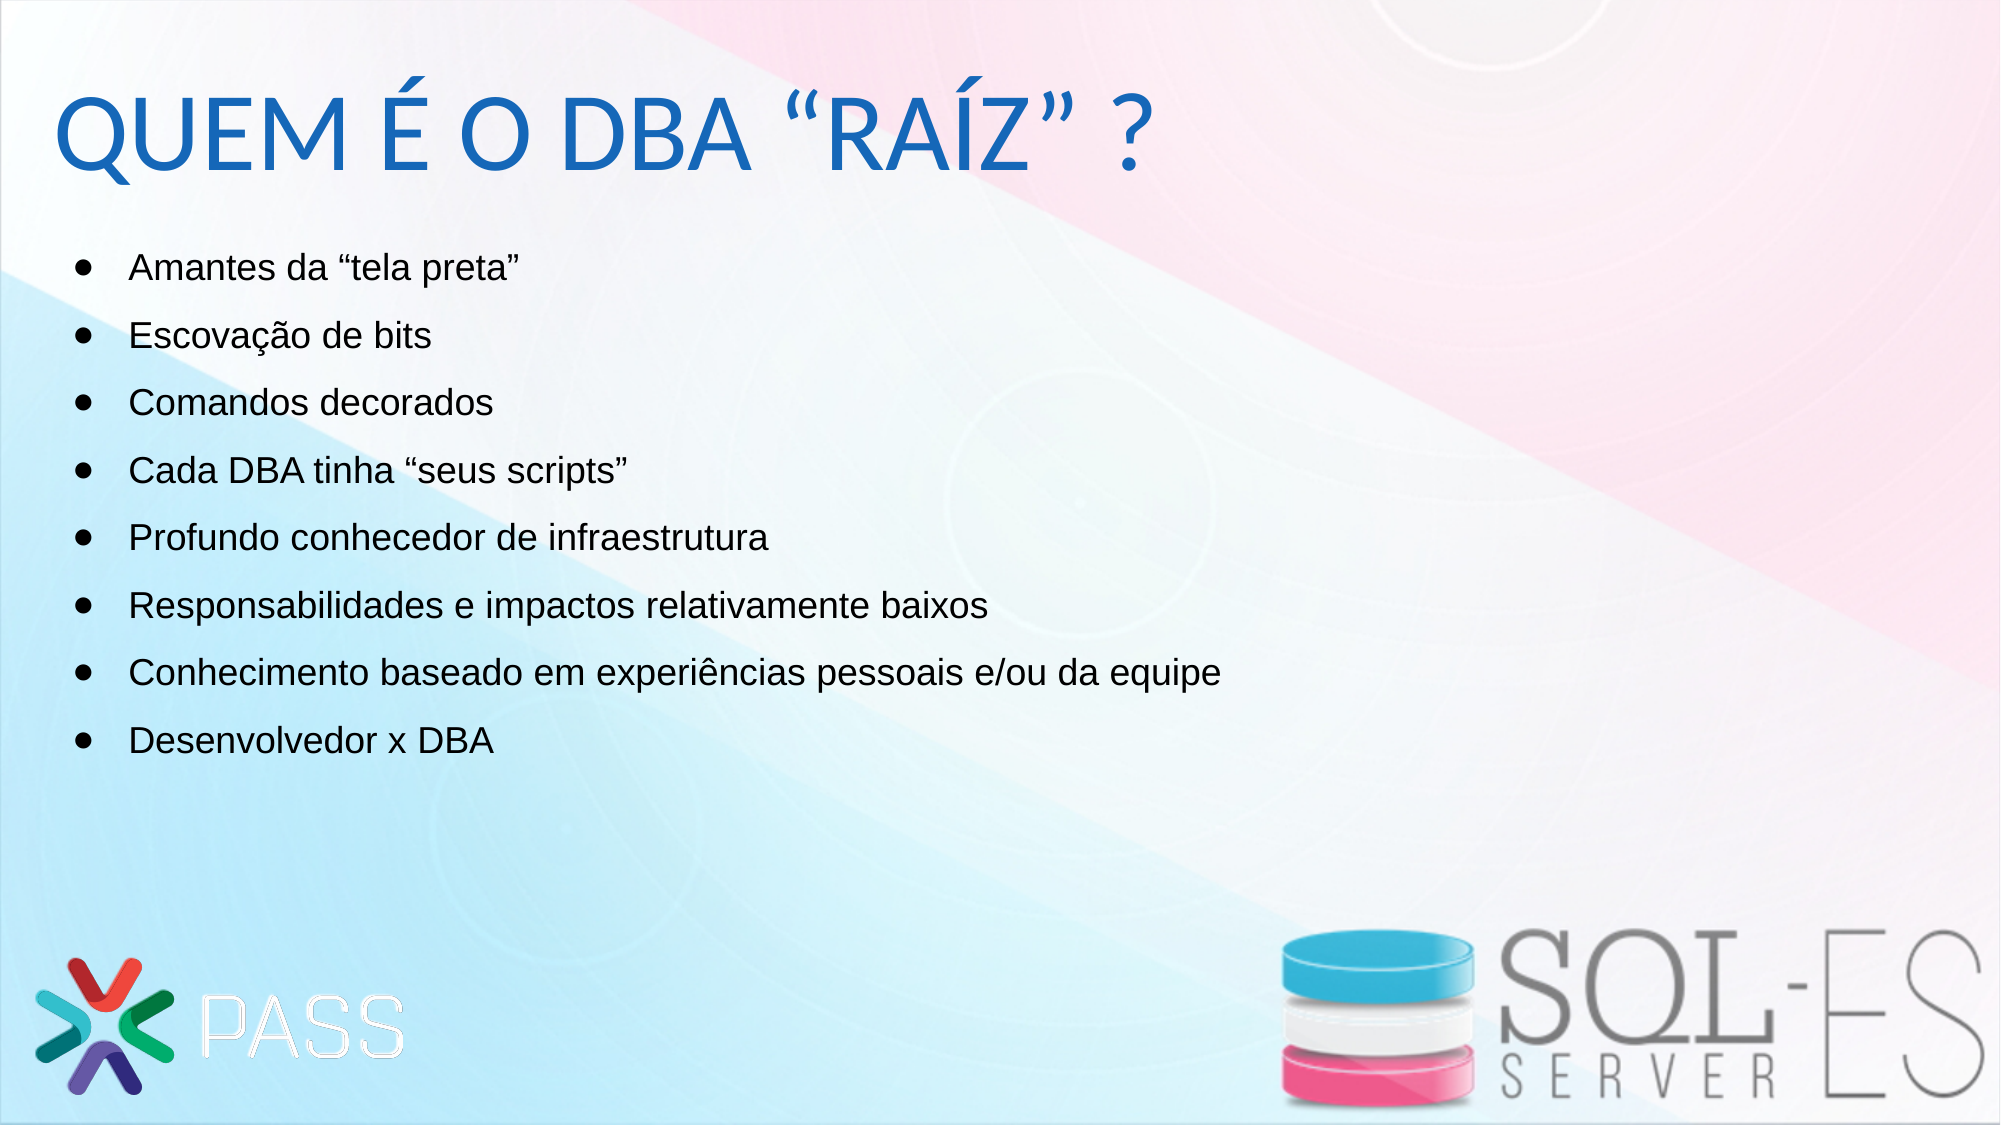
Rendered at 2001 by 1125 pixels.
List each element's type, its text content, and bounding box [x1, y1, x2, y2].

title QUEM É O DBA “RAÍZ” ? [38, 66, 1943, 205]
text_box Amantes da “tela preta” Escovação de bits Comandos decorados Cada DBA tinha “seus scripts” Profundo conhecedor de infraestrutura Responsabilidades e impactos relativamente baixos Conhecimento baseado em experiências pessoais e/ou da equipe Desenvolvedor x DBA [38, 205, 1962, 932]
picture [0, 0, 2001, 1125]
